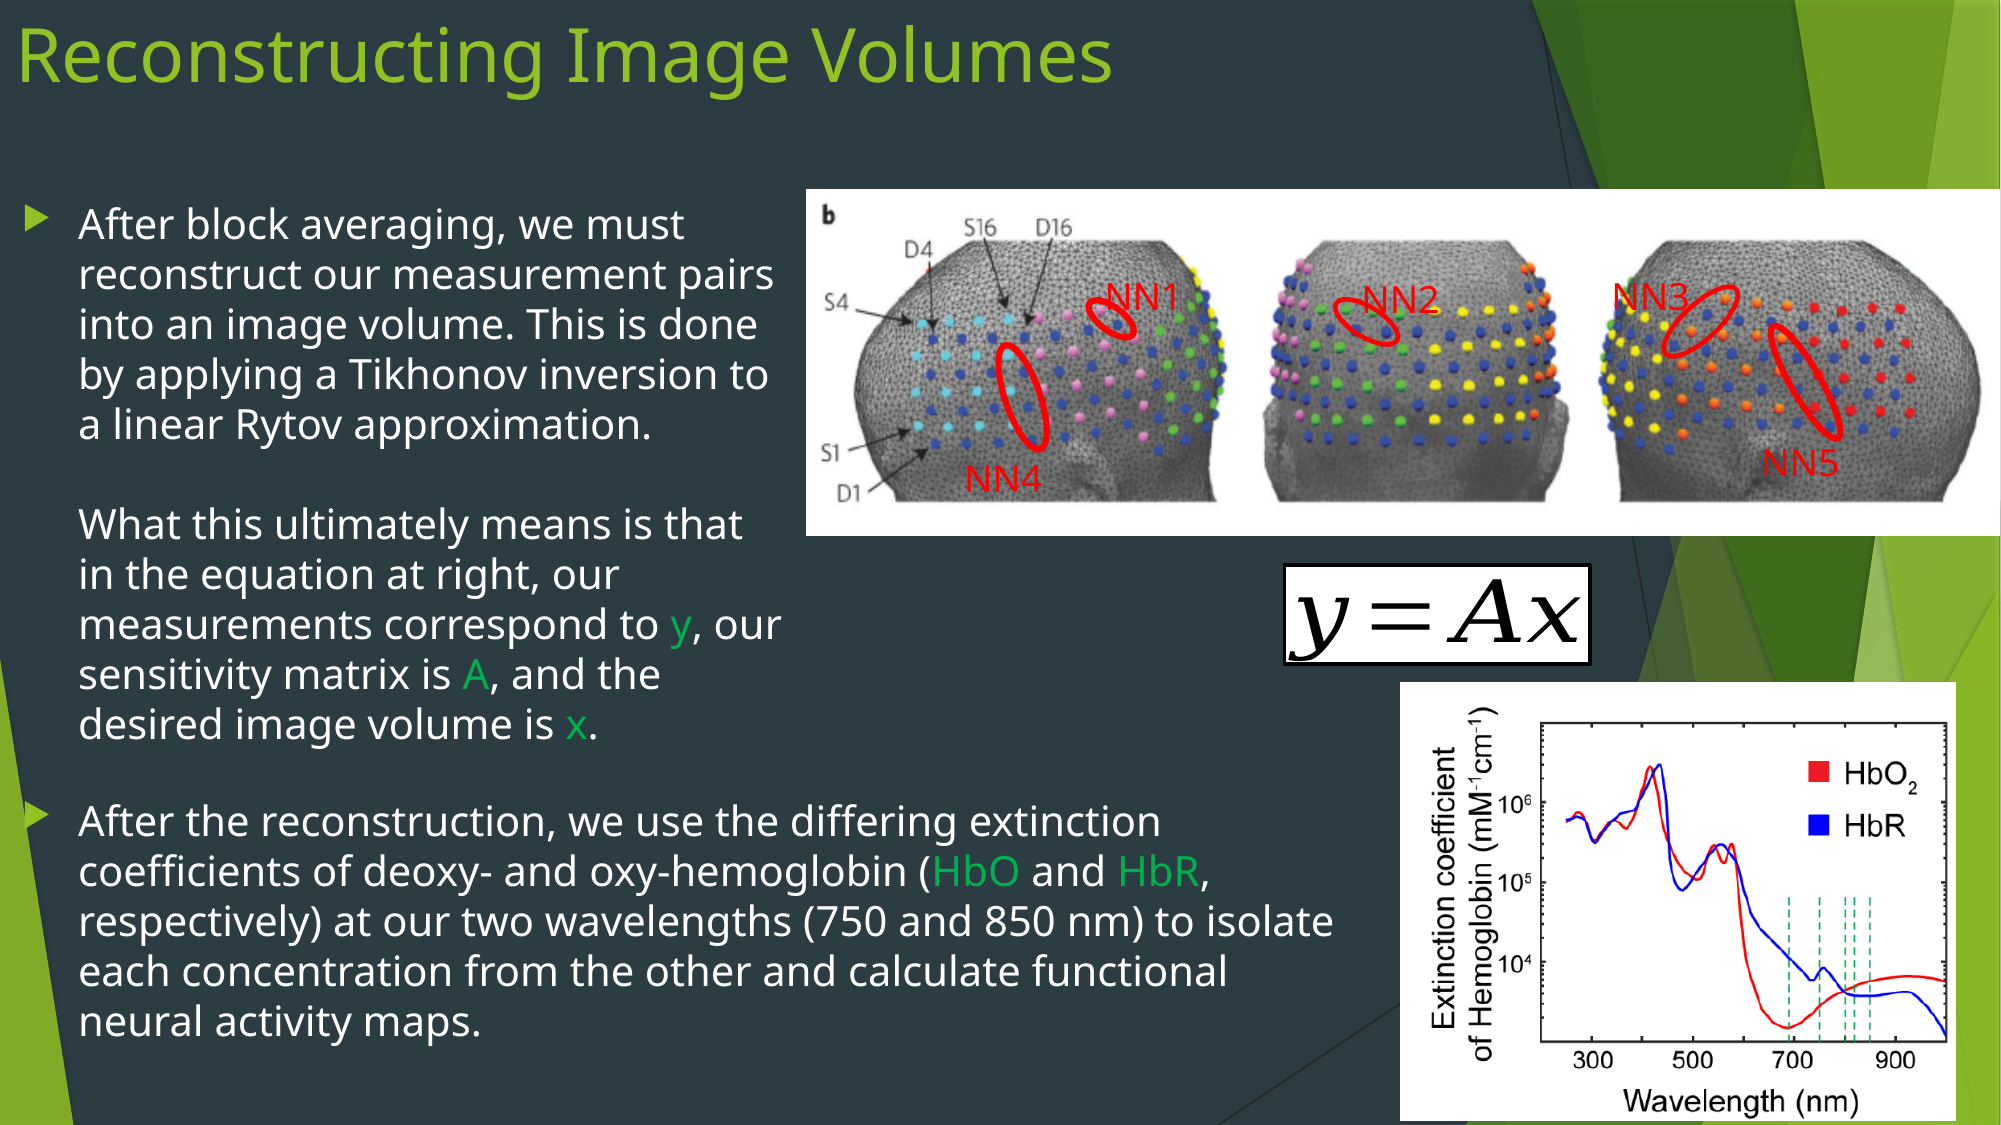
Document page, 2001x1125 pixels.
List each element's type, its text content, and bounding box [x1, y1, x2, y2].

list After the reconstruction, we use the differing extinction coefficients of deoxy- and oxy-hemoglobin (HbO and HbR, respectively) at our two wavelengths (750 and 850 nm) to isolate each concentration from the other and calculate functional neural activity maps. [6, 787, 1364, 1023]
list After block averaging, we must reconstruct our measurement pairs into an image volume. This is done by applying a Tikhonov inversion to a linear Rytov approximation. What this ultimately means is that in the equation at right, our measurements correspond to y, our sensitivity matrix is A, and the desired image volume is x. [6, 190, 804, 787]
title Reconstructing Image Volumes [0, 0, 1411, 217]
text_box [805, 189, 2000, 537]
picture [1399, 681, 1956, 1122]
